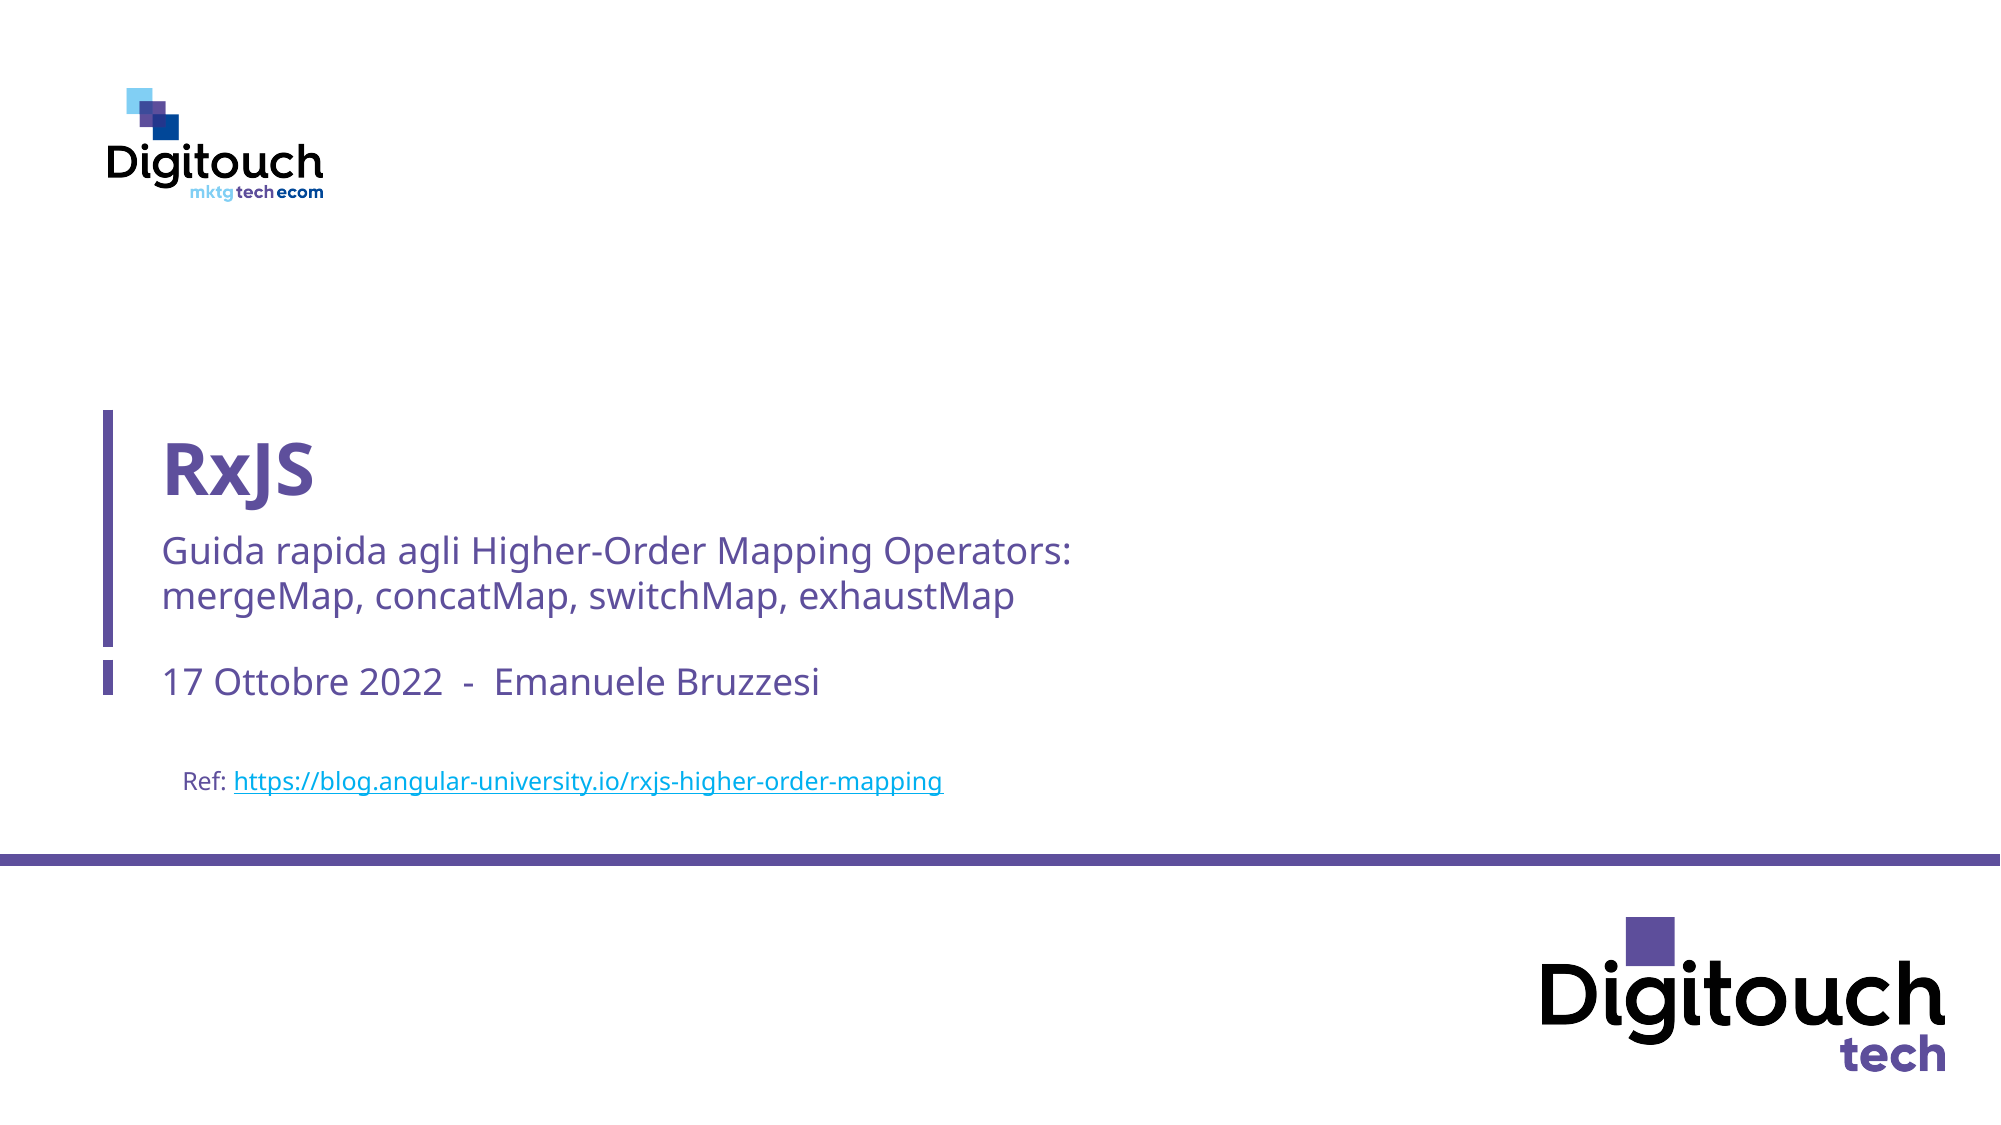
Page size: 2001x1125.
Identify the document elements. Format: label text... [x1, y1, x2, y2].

list RxJS [146, 415, 1946, 519]
text_box Ref: https://blog.angular-university.io/rxjs-higher-order-mapping [167, 758, 960, 808]
picture [1542, 917, 1945, 1072]
picture [108, 88, 323, 202]
list Guida rapida agli Higher-Order Mapping Operators: mergeMap, concatMap, switchMap, exhaustMap [146, 542, 1946, 602]
list 17 Ottobre 2022 - Emanuele Bruzzesi [146, 650, 939, 711]
